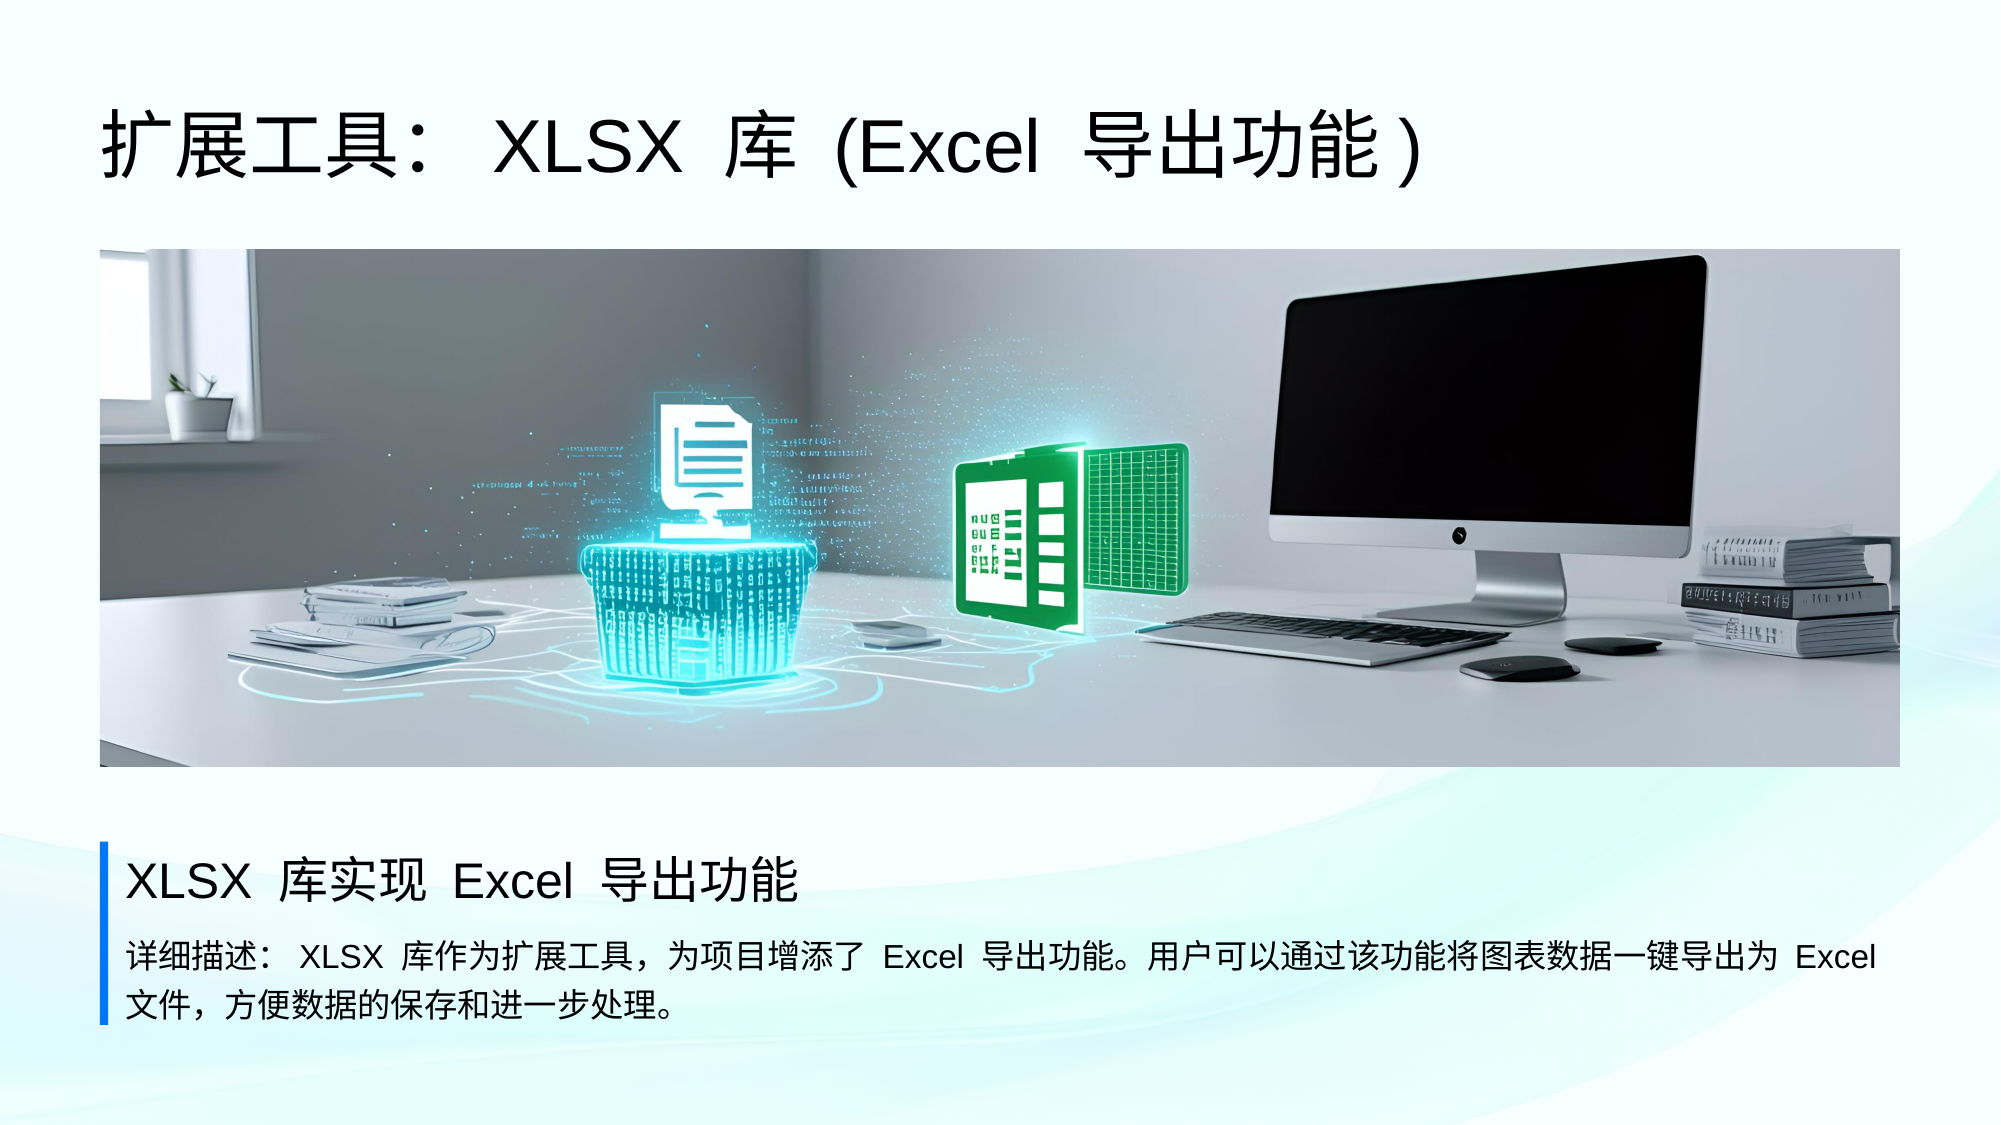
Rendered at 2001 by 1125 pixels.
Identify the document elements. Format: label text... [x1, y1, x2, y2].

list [99, 249, 1900, 767]
list 详细描述：XLSX 库作为扩展工具，为项目增添了 Excel 导出功能。用户可以通过该功能将图表数据一键导出为 Excel 文件，方便数据的保存和进一步处理。 [125, 924, 1900, 1025]
list [99, 841, 109, 1025]
list XLSX 库实现 Excel 导出功能 [125, 841, 1900, 909]
title 扩展工具：XLSX 库 (Excel 导出功能) [99, 87, 1900, 188]
